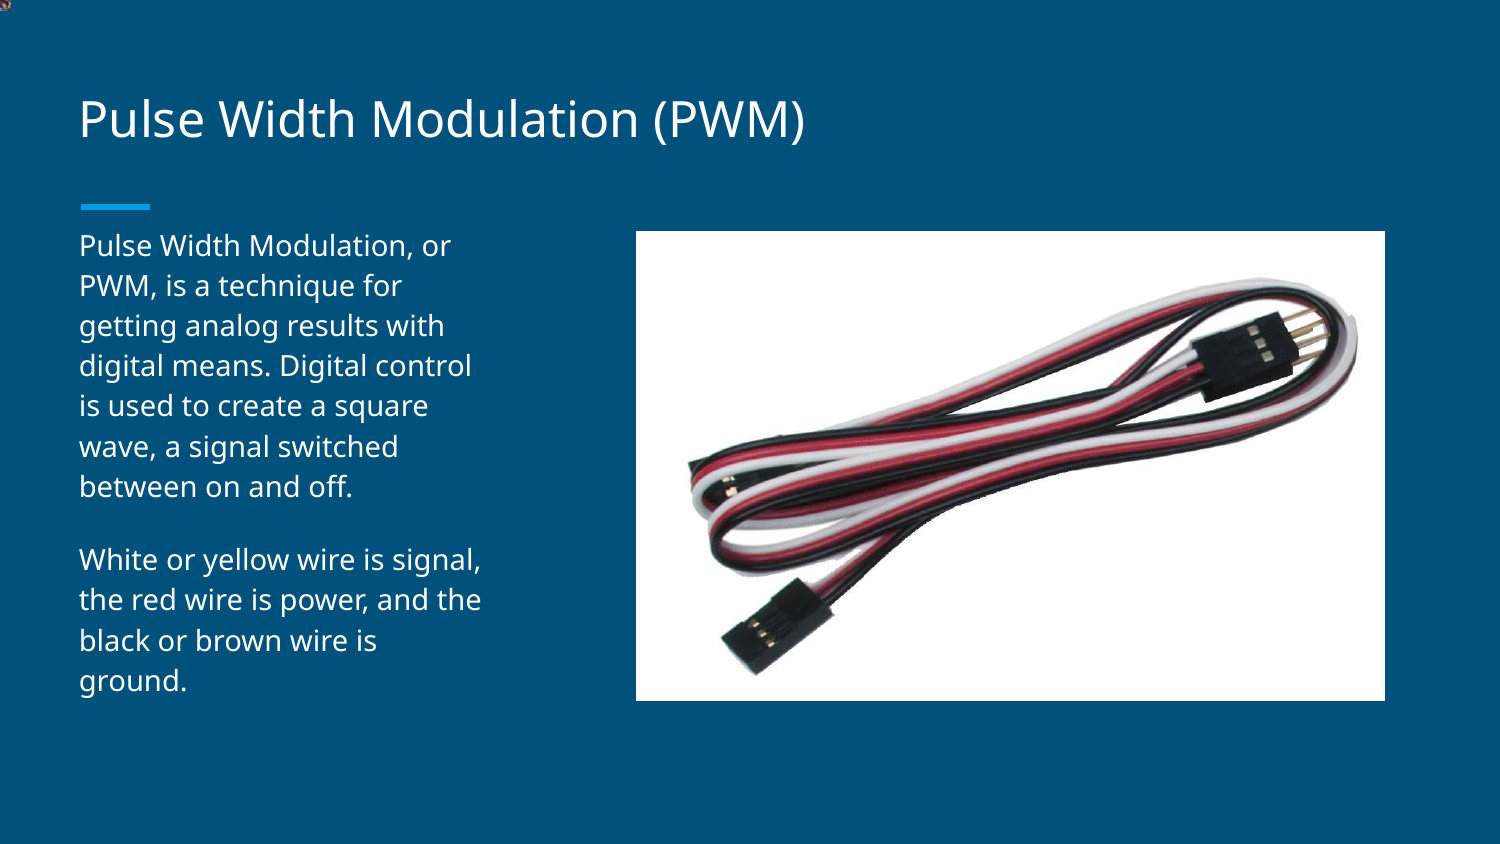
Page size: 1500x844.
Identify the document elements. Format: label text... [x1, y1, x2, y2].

picture [637, 232, 1384, 700]
title Pulse Width Modulation (PWM) [63, 50, 1437, 163]
list Pulse Width Modulation, or PWM, is a technique for getting analog results with digital means. Digital control is used to create a square wave, a signal switched between on and off. White or yellow wire is signal, the red wire is power, and the black or brown wire is ground. [63, 206, 506, 844]
picture [0, 0, 10, 10]
